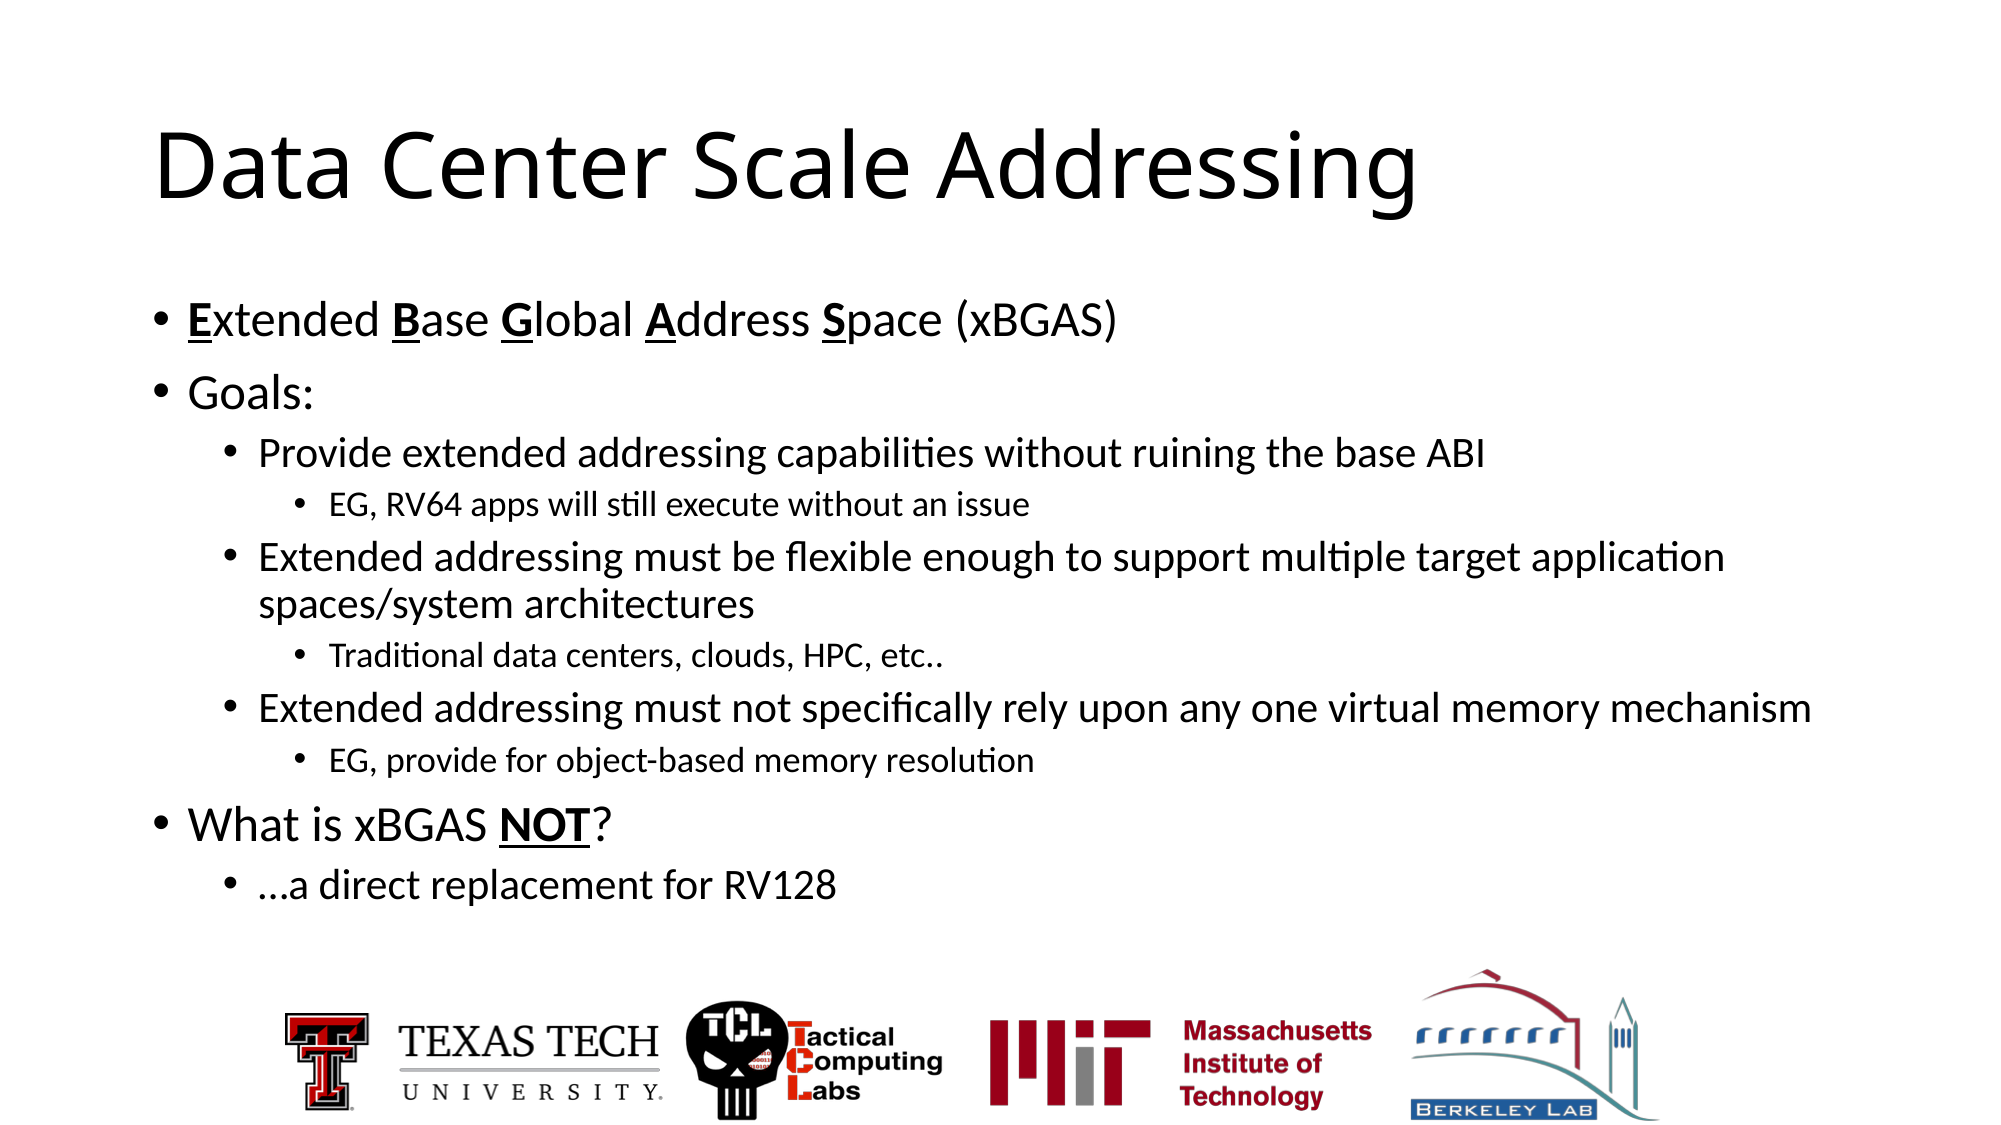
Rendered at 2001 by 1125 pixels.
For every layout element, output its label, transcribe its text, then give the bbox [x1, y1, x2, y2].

title Data Center Scale Addressing [137, 59, 1863, 278]
picture [1406, 963, 1665, 1125]
list Extended Base Global Address Space (xBGAS) Goals: Provide extended addressing capabilities without ruining the base ABI EG, RV64 apps will still execute without an issue Extended addressing must be flexible enough to support multiple target application spaces/system architectures Traditional data centers, clouds, HPC, etc.. Extended addressing must not specifically rely upon any one virtual memory mechanism EG, provide for object-based memory resolution What is xBGAS NOT? …a direct replacement for RV128 [137, 285, 1863, 956]
picture [673, 998, 950, 1125]
picture [285, 1013, 663, 1111]
picture [990, 1020, 1372, 1111]
